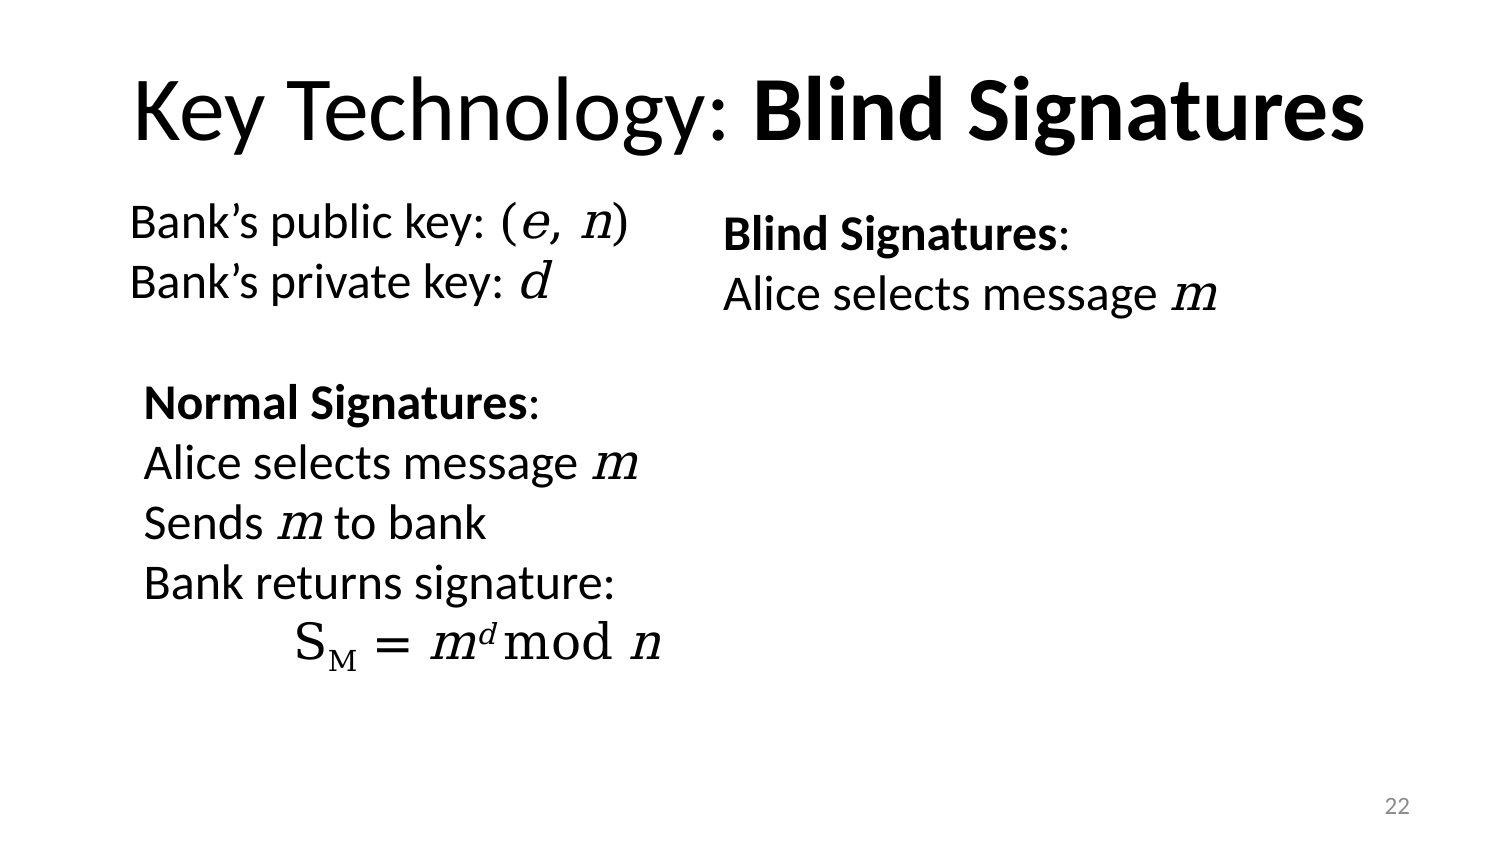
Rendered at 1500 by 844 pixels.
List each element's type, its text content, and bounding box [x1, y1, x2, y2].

text_box Blind Signatures: Alice selects message m [708, 193, 1233, 328]
text_box Normal Signatures: Alice selects message m Sends m to bank Bank returns signature: SM = md mod n [128, 361, 677, 685]
title Key Technology: Blind Signatures [75, 33, 1425, 175]
text_box Bank’s public key: (e, n) Bank’s private key: d [114, 181, 648, 316]
slide_number 21 [1074, 782, 1425, 827]
